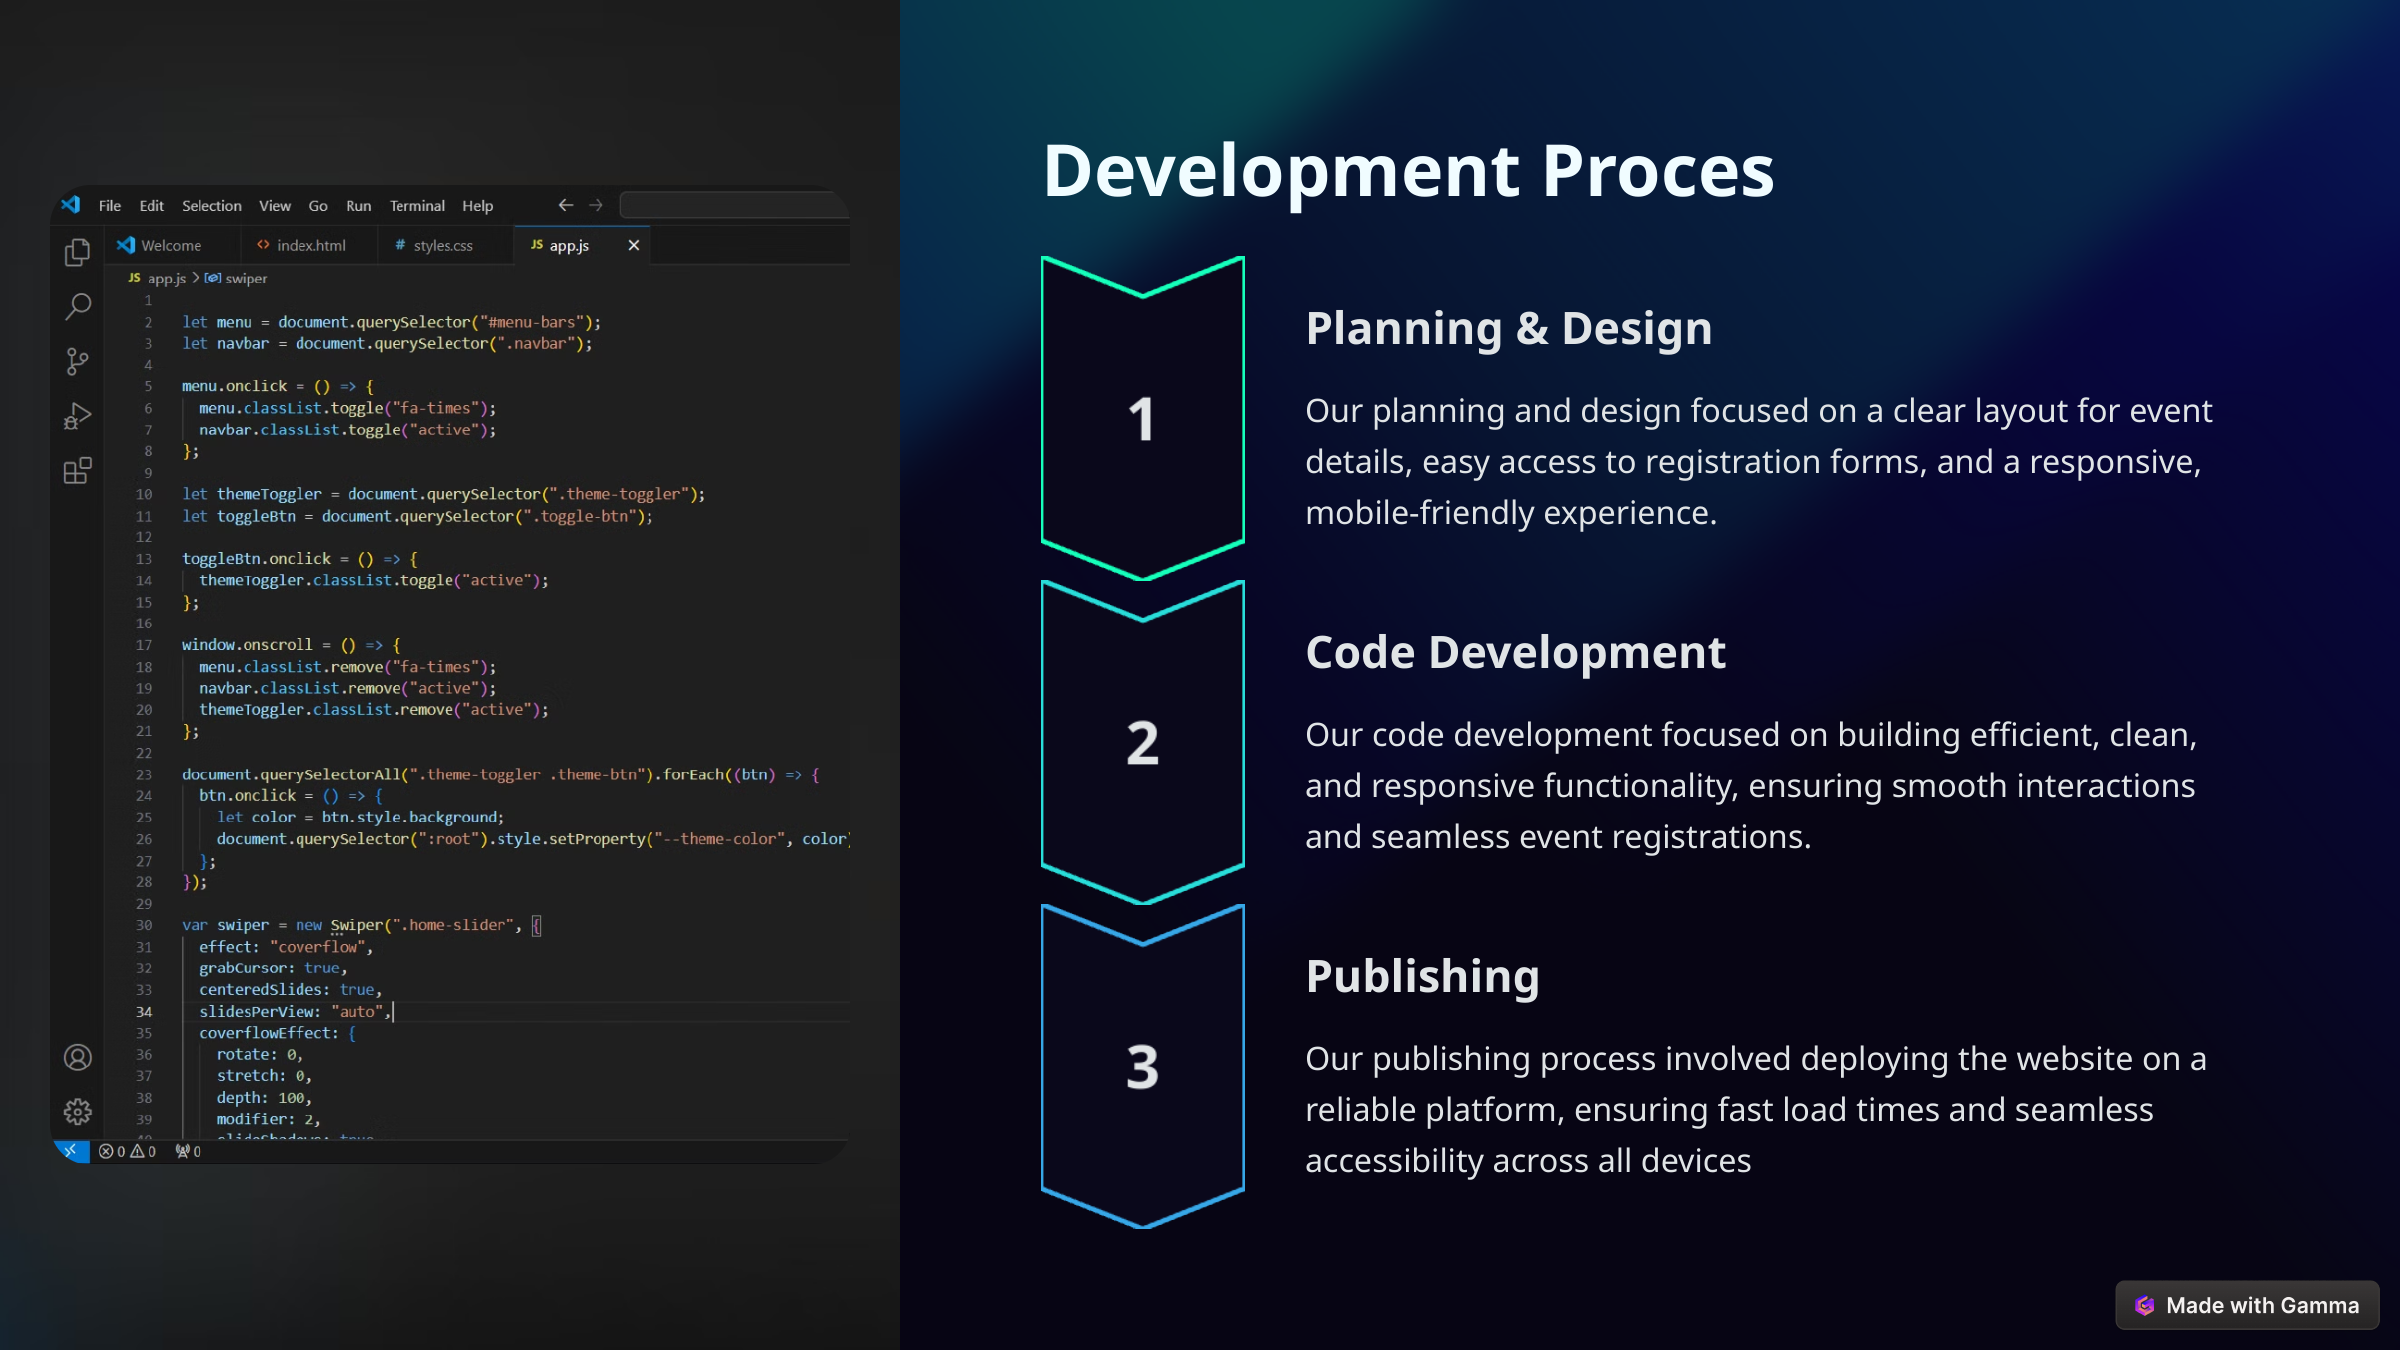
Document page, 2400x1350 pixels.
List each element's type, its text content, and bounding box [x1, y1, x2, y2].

picture [2106, 1271, 2389, 1339]
text_box Our planning and design focused on a clear layout for event details, easy access to registration forms, and a responsive, mobile-friendly experience. [1304, 377, 2259, 534]
text_box Code Development [1304, 621, 1755, 678]
text_box Our code development focused on building efficient, clean, and responsive functionality, ensuring smooth interactions and seamless event registrations. [1304, 701, 2259, 858]
text_box Our publishing process involved deploying the website on a reliable platform, ensuring fast load times and seamless accessibility across all devices [1304, 1025, 2259, 1182]
picture [0, 0, 900, 1350]
text_box Publishing [1304, 945, 1755, 1002]
text_box Planning & Design [1304, 297, 1755, 354]
picture [1041, 256, 1245, 1229]
text_box Development Proces [1041, 121, 1762, 212]
